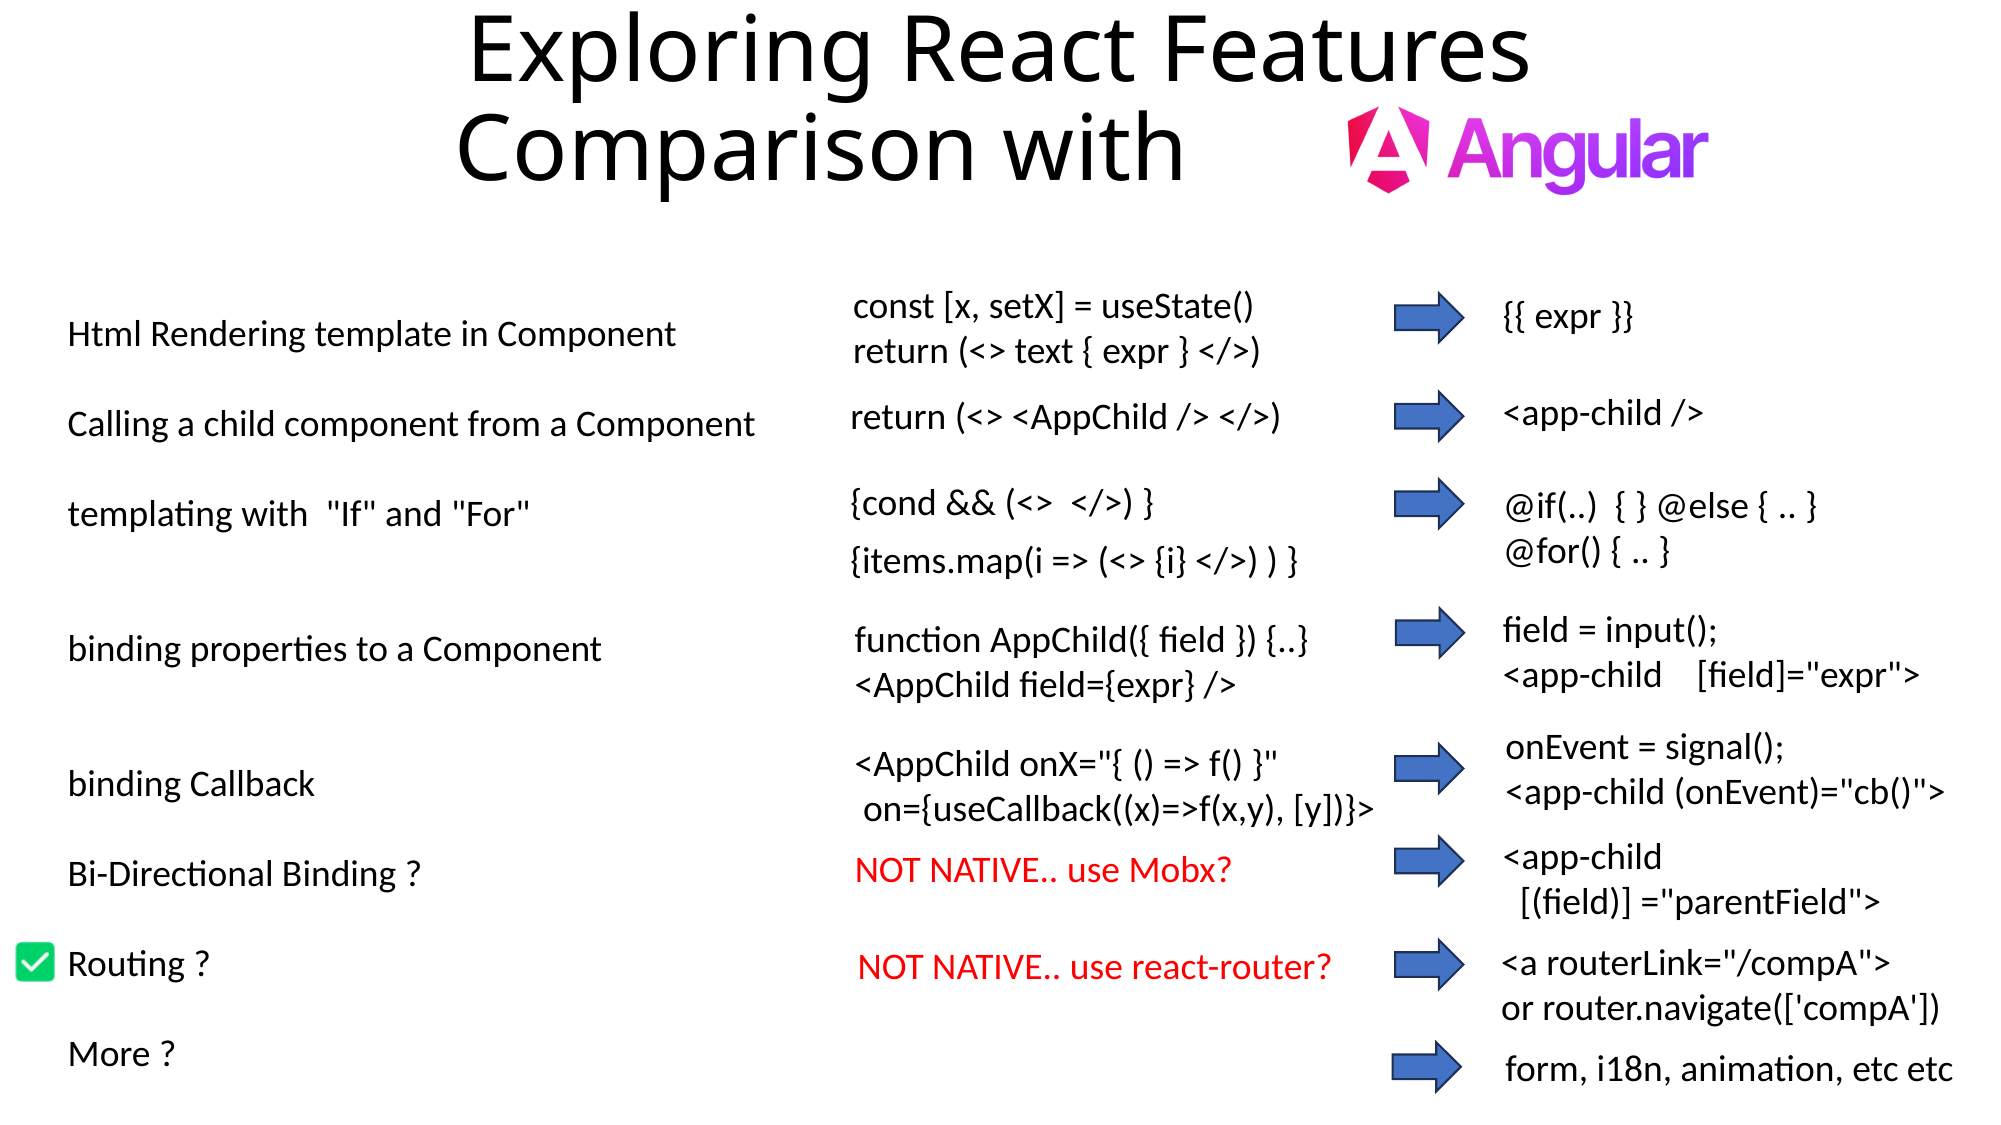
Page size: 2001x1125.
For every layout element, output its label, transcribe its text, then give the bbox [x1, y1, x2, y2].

text_box [1394, 937, 1465, 992]
text_box [1394, 389, 1465, 444]
text_box Html Rendering template in Component Calling a child component from a Component templating with "If" and "For" binding properties to a Component binding Callback Bi-Directional Binding ? Routing ? More ? [52, 301, 772, 1082]
text_box const [x, setX] = useState() return (<> text { expr } </>) [838, 274, 1396, 379]
picture [1337, 101, 1711, 200]
text_box function AppChild({ field }) {..} <AppChild field={expr} /> [839, 607, 1397, 713]
text_box [1394, 476, 1465, 531]
text_box return (<> <AppChild /> </>) [835, 385, 1393, 445]
text_box NOT NATIVE.. use react-router? [843, 934, 1349, 994]
title Exploring React Features Comparison with [137, 0, 1863, 204]
text_box [1394, 833, 1465, 889]
text_box <AppChild onX="{ () => f() }" on={useCallback((x)=>f(x,y), [y])}> [839, 732, 1430, 837]
text_box NOT NATIVE.. use Mobx? [840, 838, 1249, 898]
text_box [1391, 1039, 1463, 1094]
text_box [1430, 741, 1465, 796]
text_box {{ expr }} [1488, 283, 1922, 344]
text_box [1397, 605, 1466, 660]
text_box @if(..) { } @else { .. } @for() { .. } [1488, 473, 1856, 579]
text_box <app-child [(field)] ="parentField"> [1488, 824, 1907, 930]
text_box form, i18n, animation, etc etc [1490, 1036, 1975, 1097]
text_box <app-child /> [1488, 380, 1922, 440]
text_box {cond && (<> </>) } [835, 470, 1393, 529]
text_box {items.map(i => (<> {i} </>) ) } [835, 529, 1393, 589]
text_box [1396, 290, 1465, 345]
text_box field = input(); <app-child [field]="expr"> [1488, 598, 1986, 703]
text_box onEvent = signal(); <app-child (onEvent)="cb()"> [1490, 715, 1983, 820]
picture [4, 935, 64, 990]
text_box <a routerLink="/compA"> or router.navigate(['compA']) [1486, 930, 1984, 1036]
